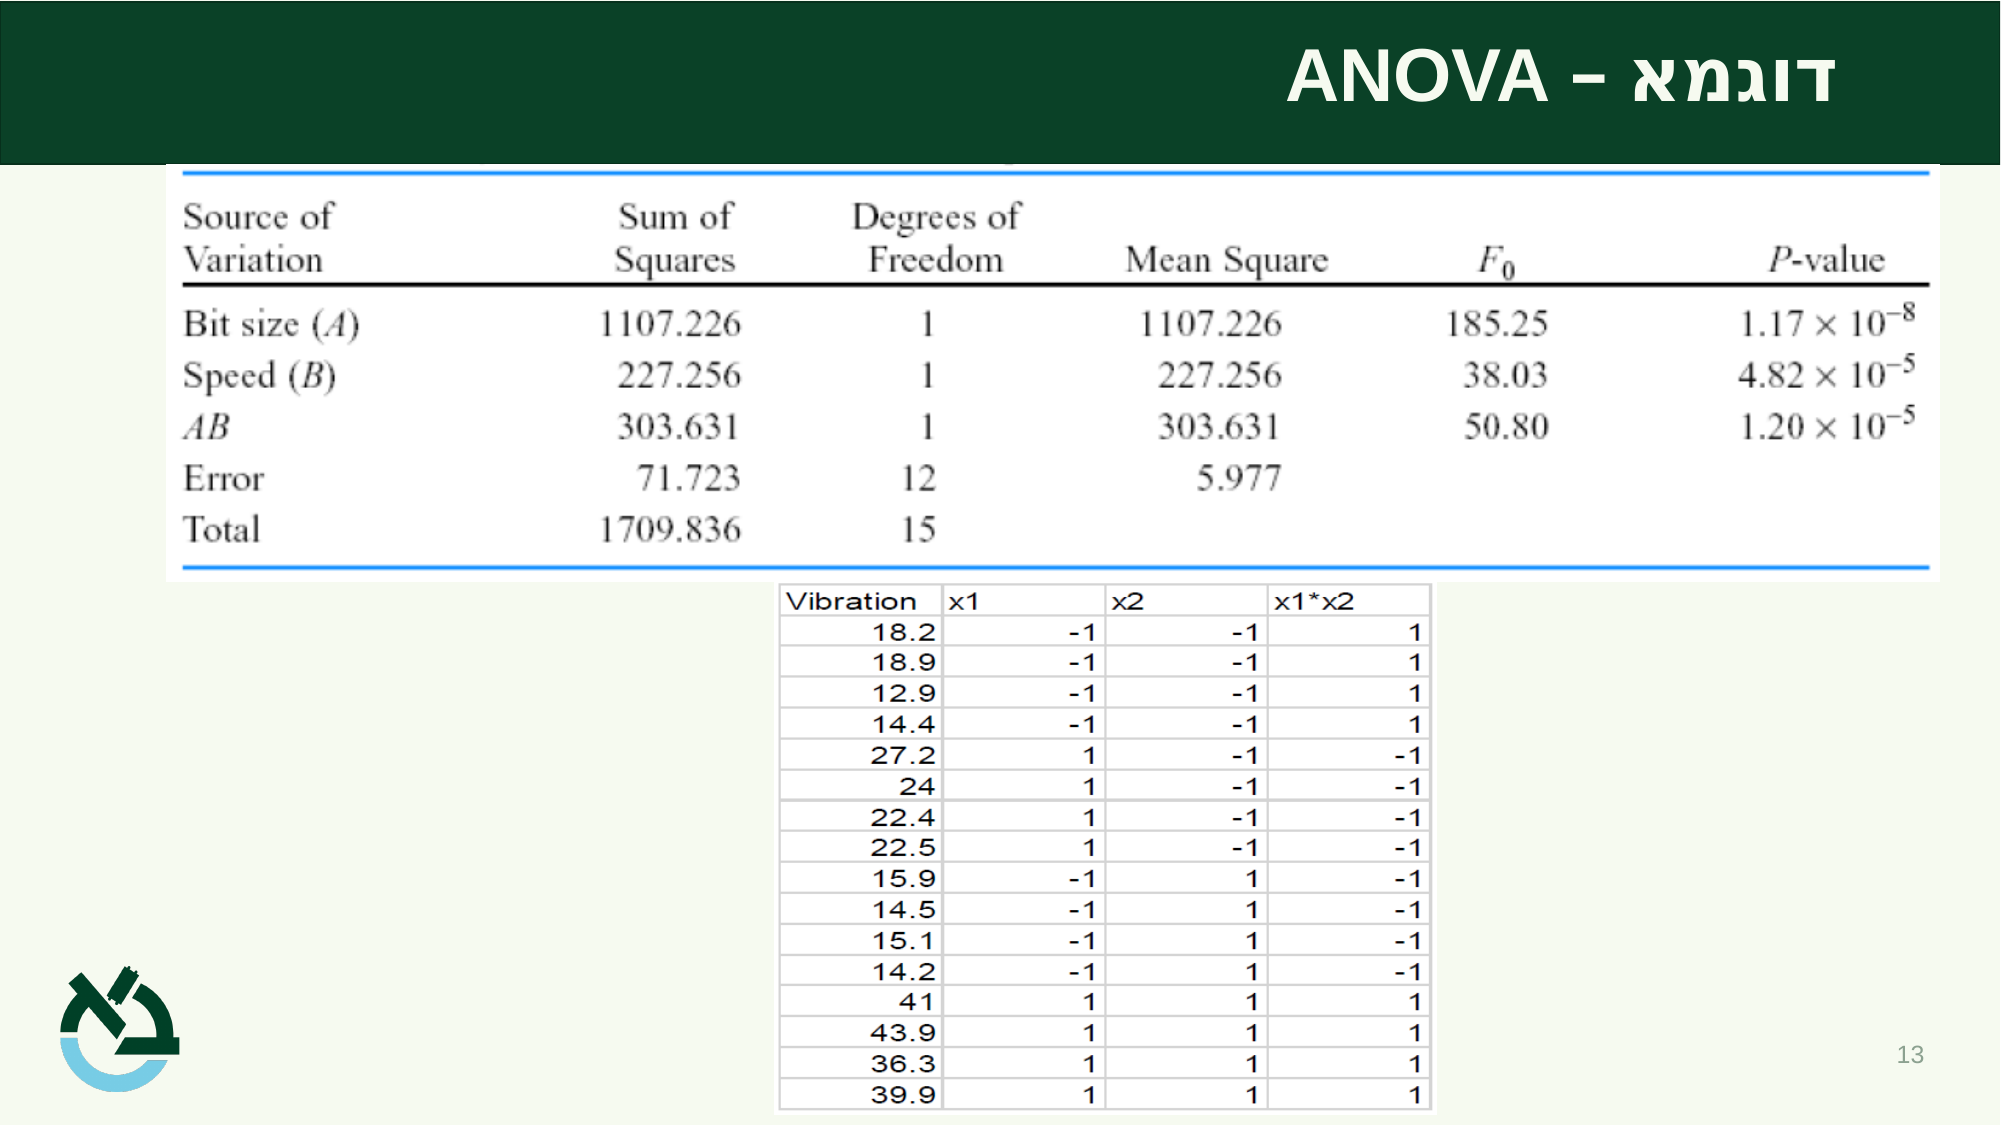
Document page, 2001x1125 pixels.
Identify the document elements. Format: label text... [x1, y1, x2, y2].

title דוגמא – ANOVA [645, 1, 1855, 164]
picture [165, 164, 1940, 1115]
slide_number 13 [1861, 1023, 1940, 1084]
